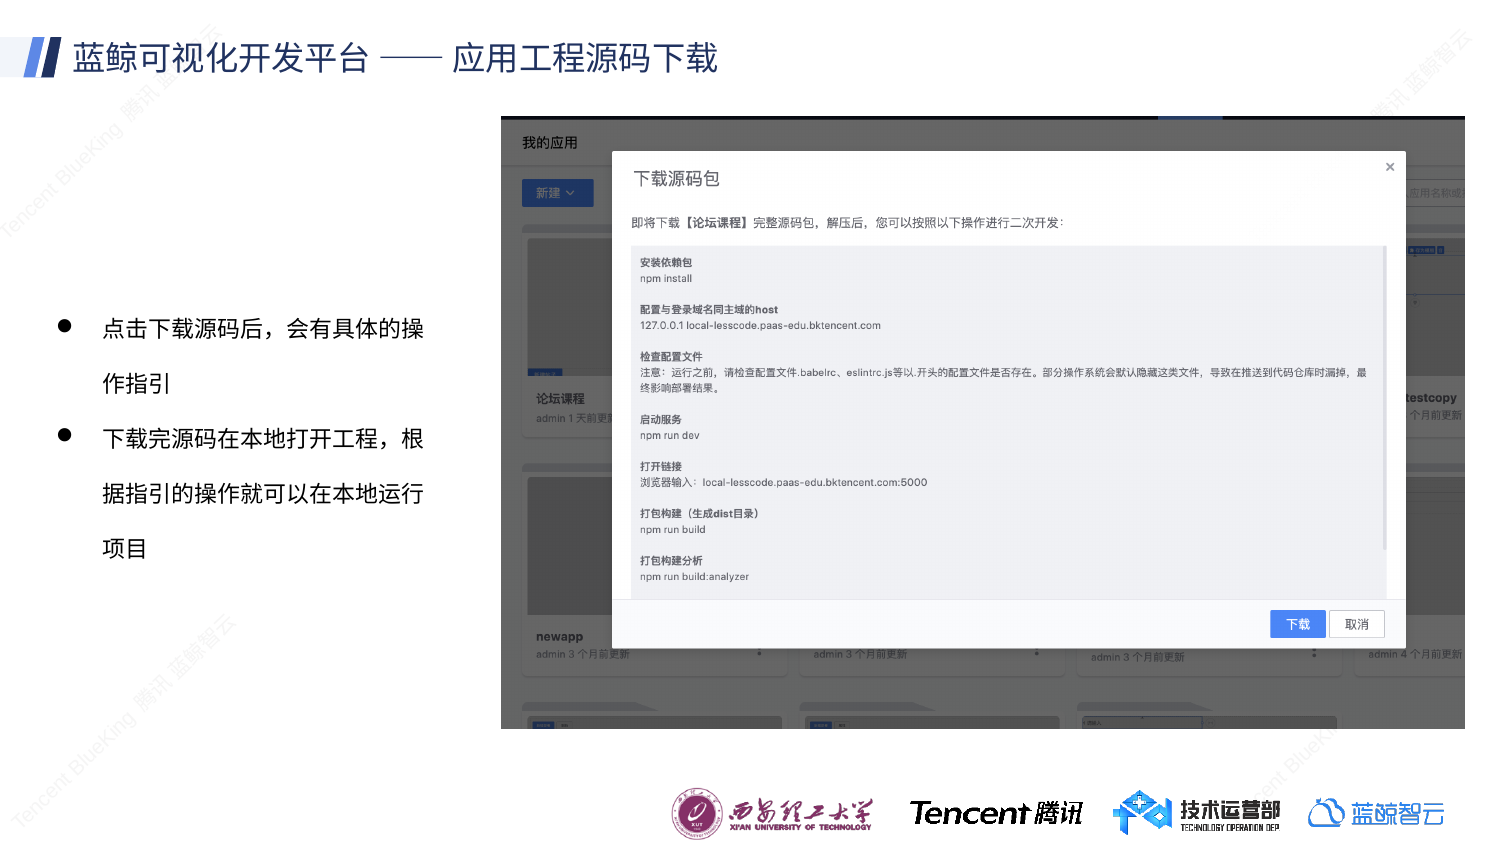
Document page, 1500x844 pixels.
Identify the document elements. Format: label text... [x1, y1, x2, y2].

picture [904, 784, 1088, 840]
picture [670, 783, 879, 844]
picture [501, 116, 1465, 730]
picture [1113, 790, 1280, 835]
title 蓝鲸可视化开发平台 —— 应用工程源码下载 [64, 27, 1416, 87]
picture [1305, 790, 1447, 835]
text_box 点击下载源码后，会有具体的操作指引 下载完源码在本地打开工程，根据指引的操作就可以在本地运行项目 [41, 280, 455, 570]
